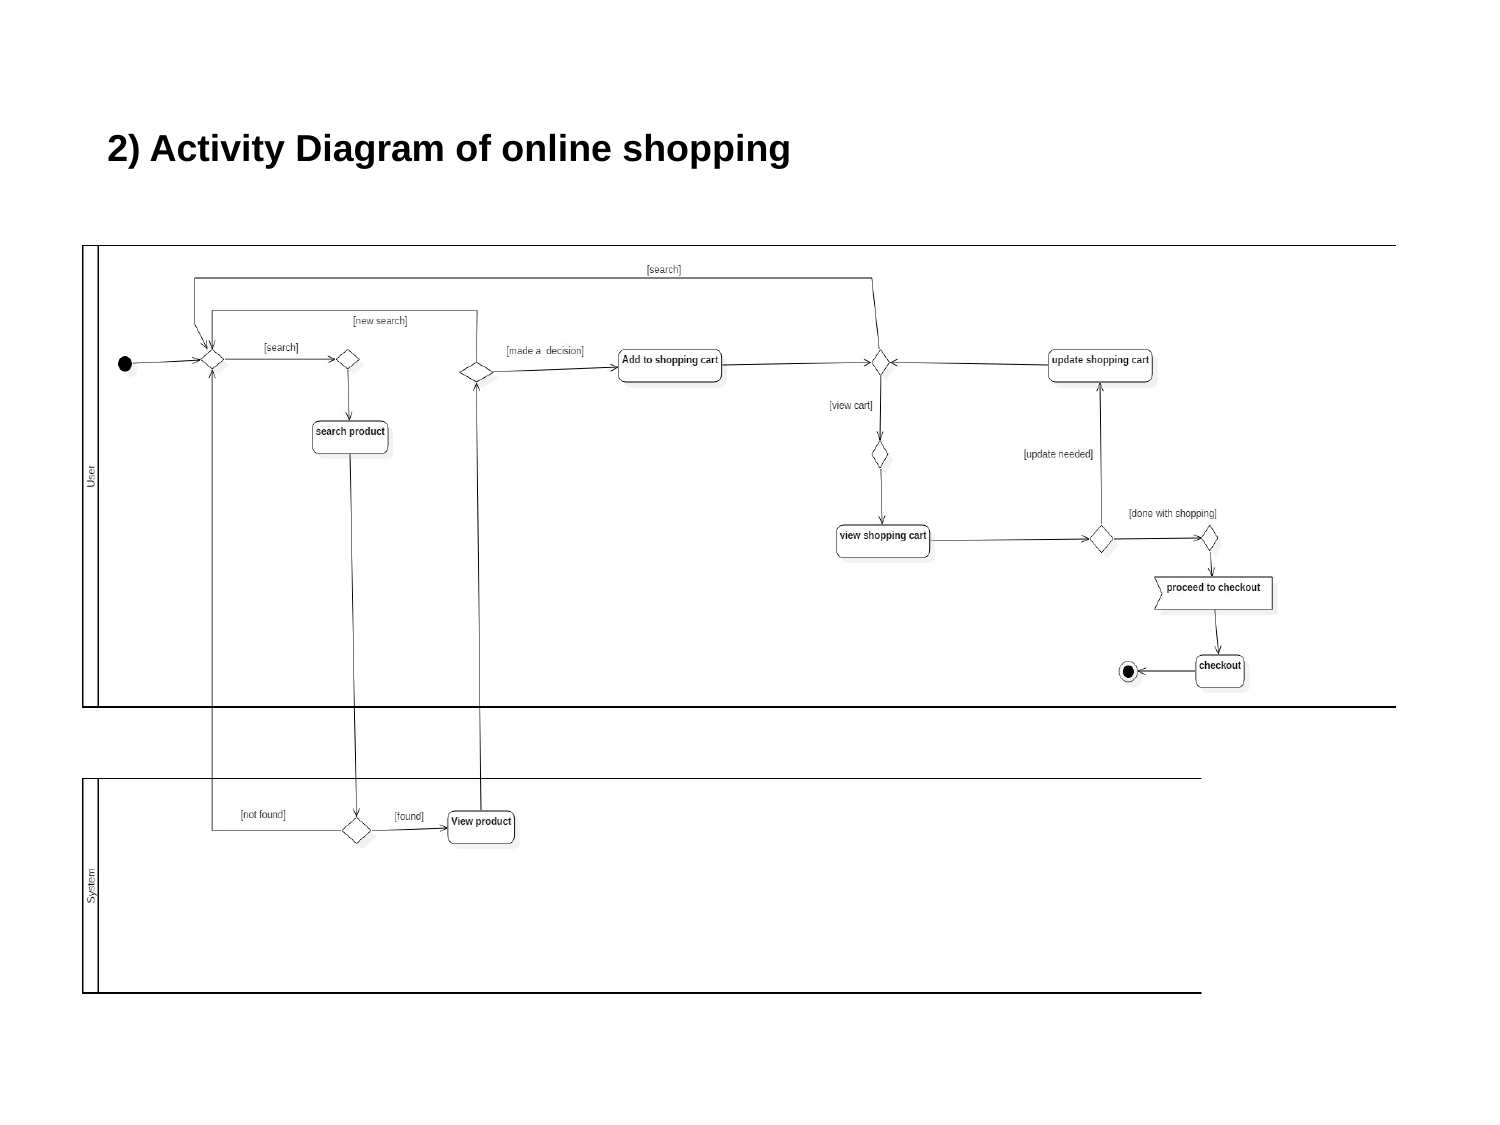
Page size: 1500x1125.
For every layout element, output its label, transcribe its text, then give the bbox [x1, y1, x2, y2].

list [74, 237, 1426, 1026]
text_box 2) Activity Diagram of online shopping [62, 137, 838, 200]
